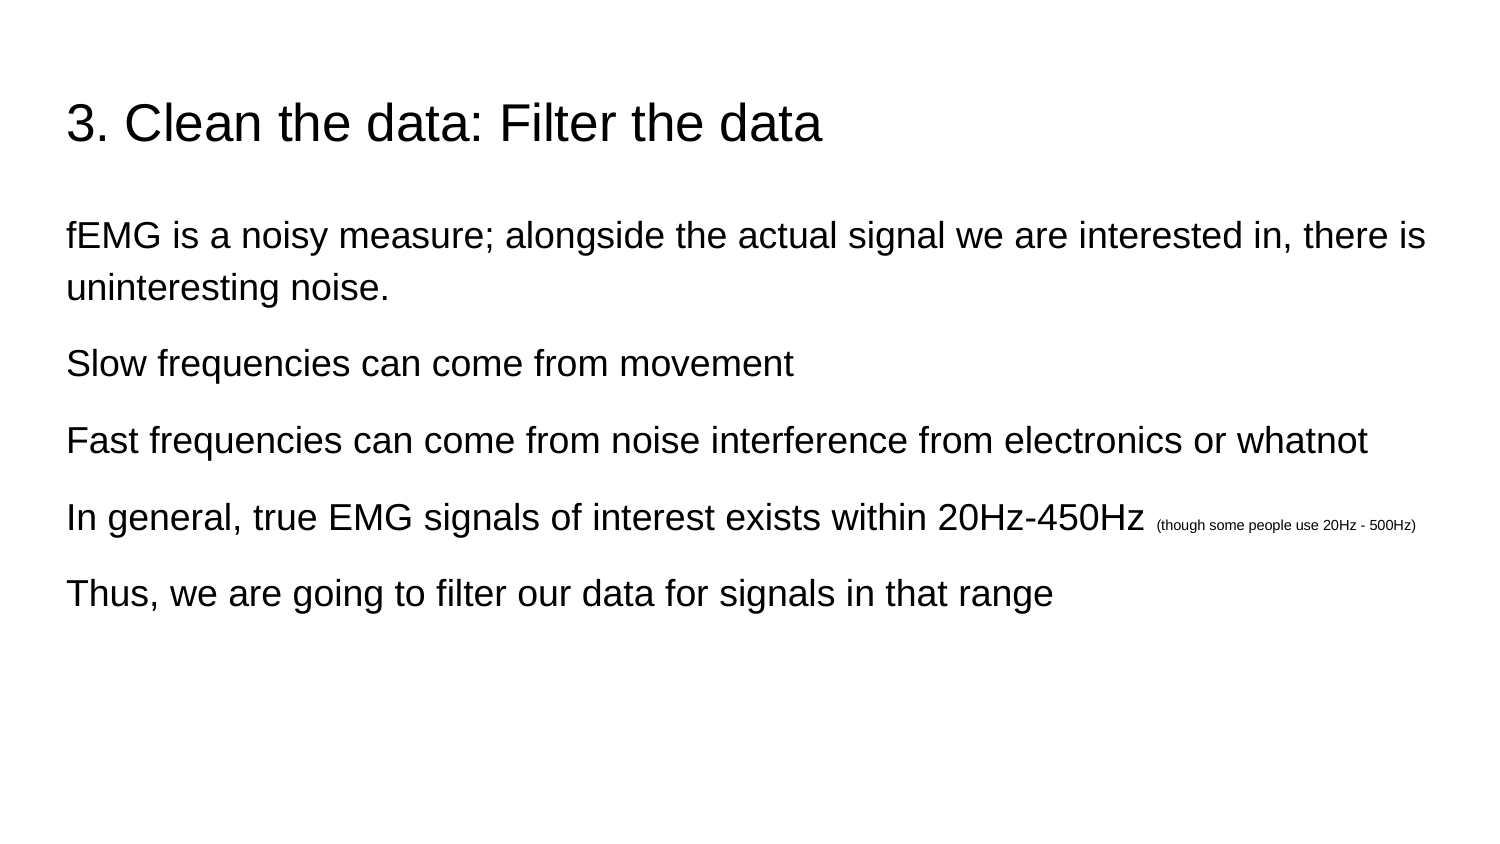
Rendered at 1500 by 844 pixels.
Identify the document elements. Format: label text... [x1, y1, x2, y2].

list fEMG is a noisy measure; alongside the actual signal we are interested in, there is uninteresting noise. Slow frequencies can come from movement Fast frequencies can come from noise interference from electronics or whatnot In general, true EMG signals of interest exists within 20Hz-450Hz (though some people use 20Hz - 500Hz) Thus, we are going to filter our data for signals in that range [51, 189, 1449, 750]
title 3. Clean the data: Filter the data [51, 72, 1449, 167]
